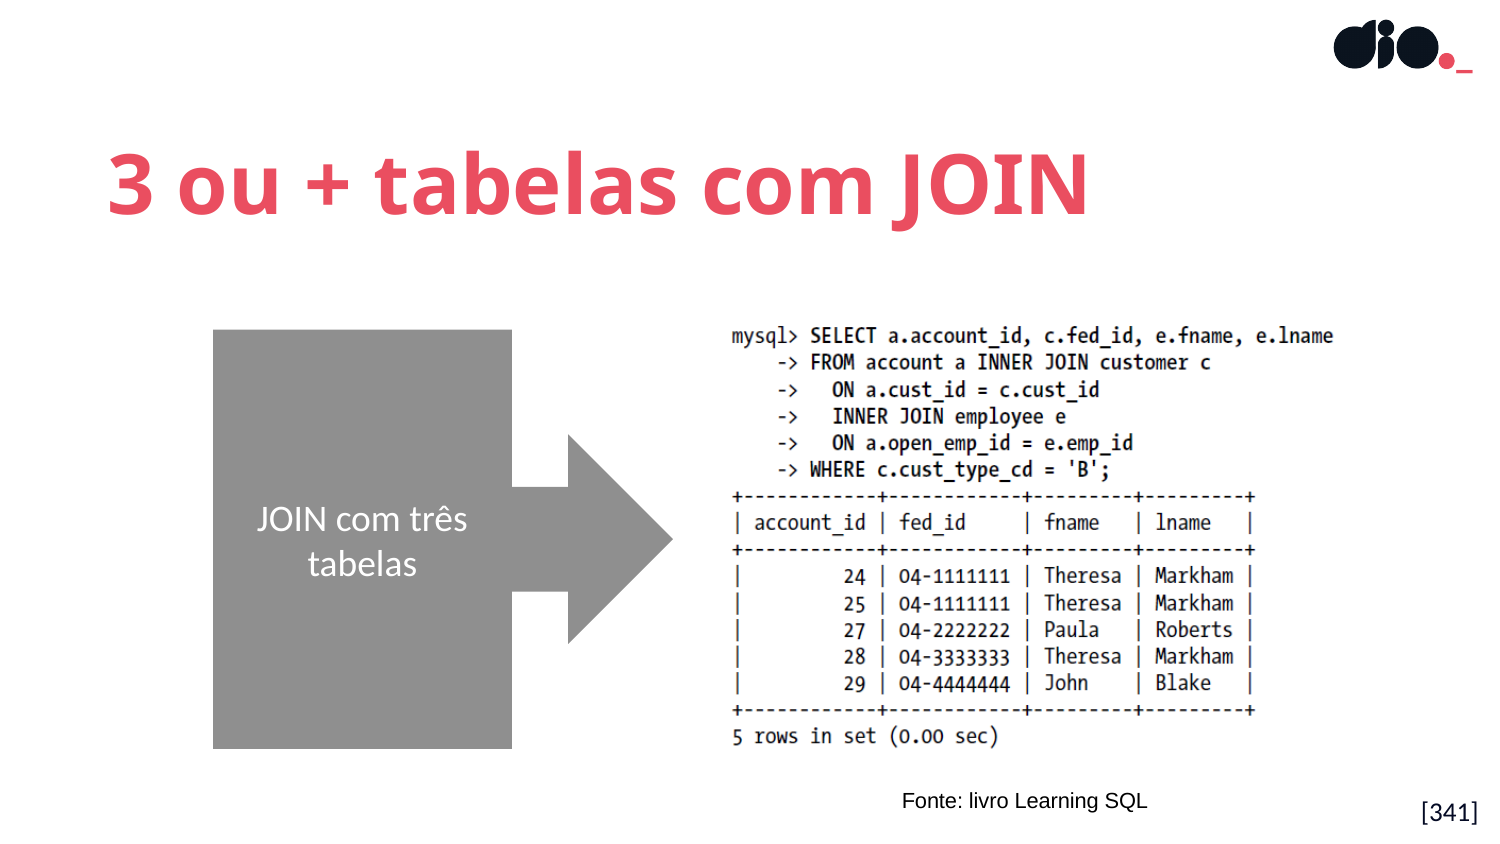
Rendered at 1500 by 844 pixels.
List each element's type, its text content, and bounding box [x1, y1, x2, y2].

picture [693, 308, 1358, 755]
text_box 3 ou + tabelas com JOIN [92, 104, 1408, 243]
text_box Fonte: livro Learning SQL [887, 779, 1164, 821]
slide_number [341] [1403, 779, 1494, 844]
text_box JOIN com três tabelas [213, 329, 673, 749]
picture [1333, 19, 1473, 74]
